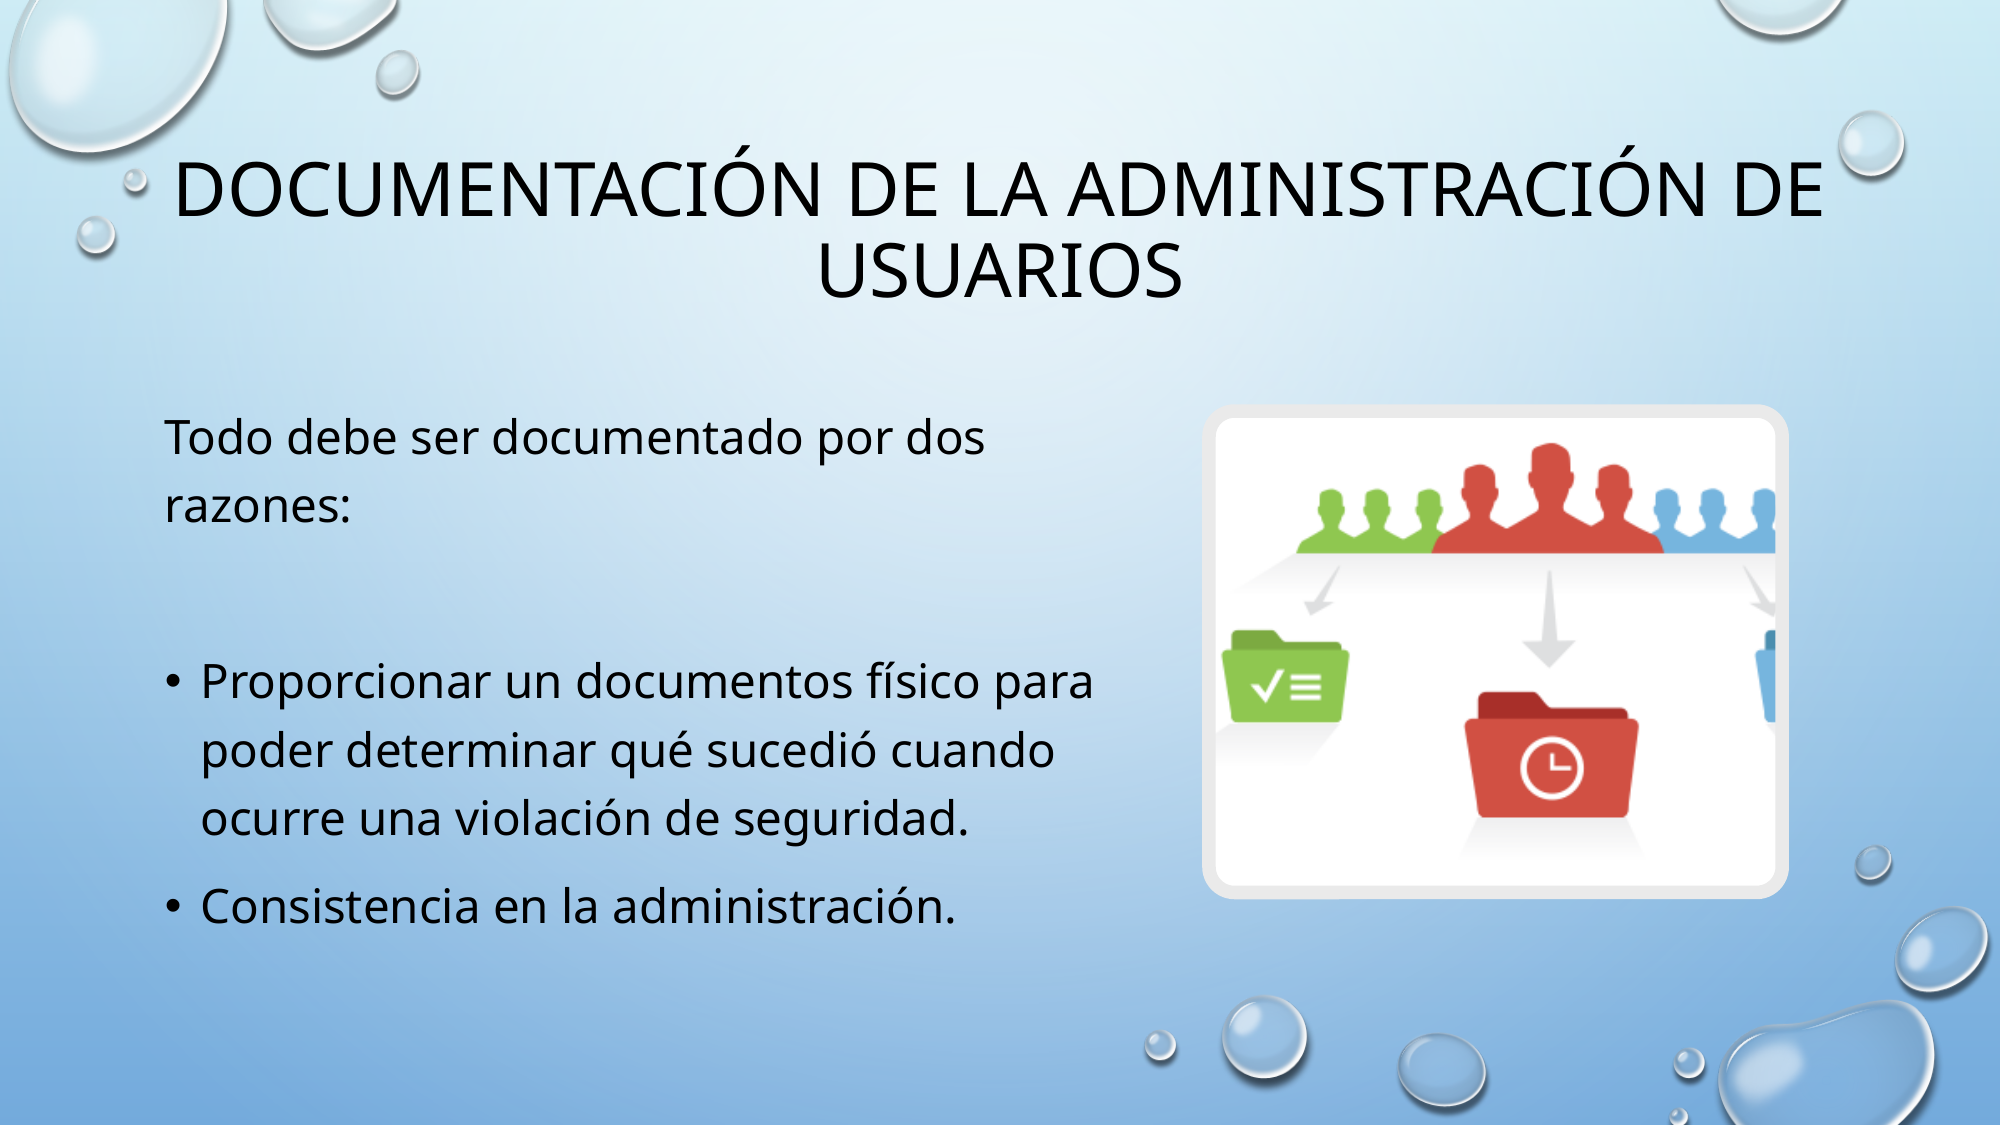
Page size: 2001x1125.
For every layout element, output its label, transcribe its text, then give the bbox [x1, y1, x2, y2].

list Todo debe ser documentado por dos razones: Proporcionar un documentos físico para poder determinar qué sucedió cuando ocurre una violación de seguridad. Consistencia en la administración. [149, 388, 1150, 950]
picture [0, 0, 2000, 1125]
title Documentación de la Administración de Usuarios [149, 101, 1851, 364]
